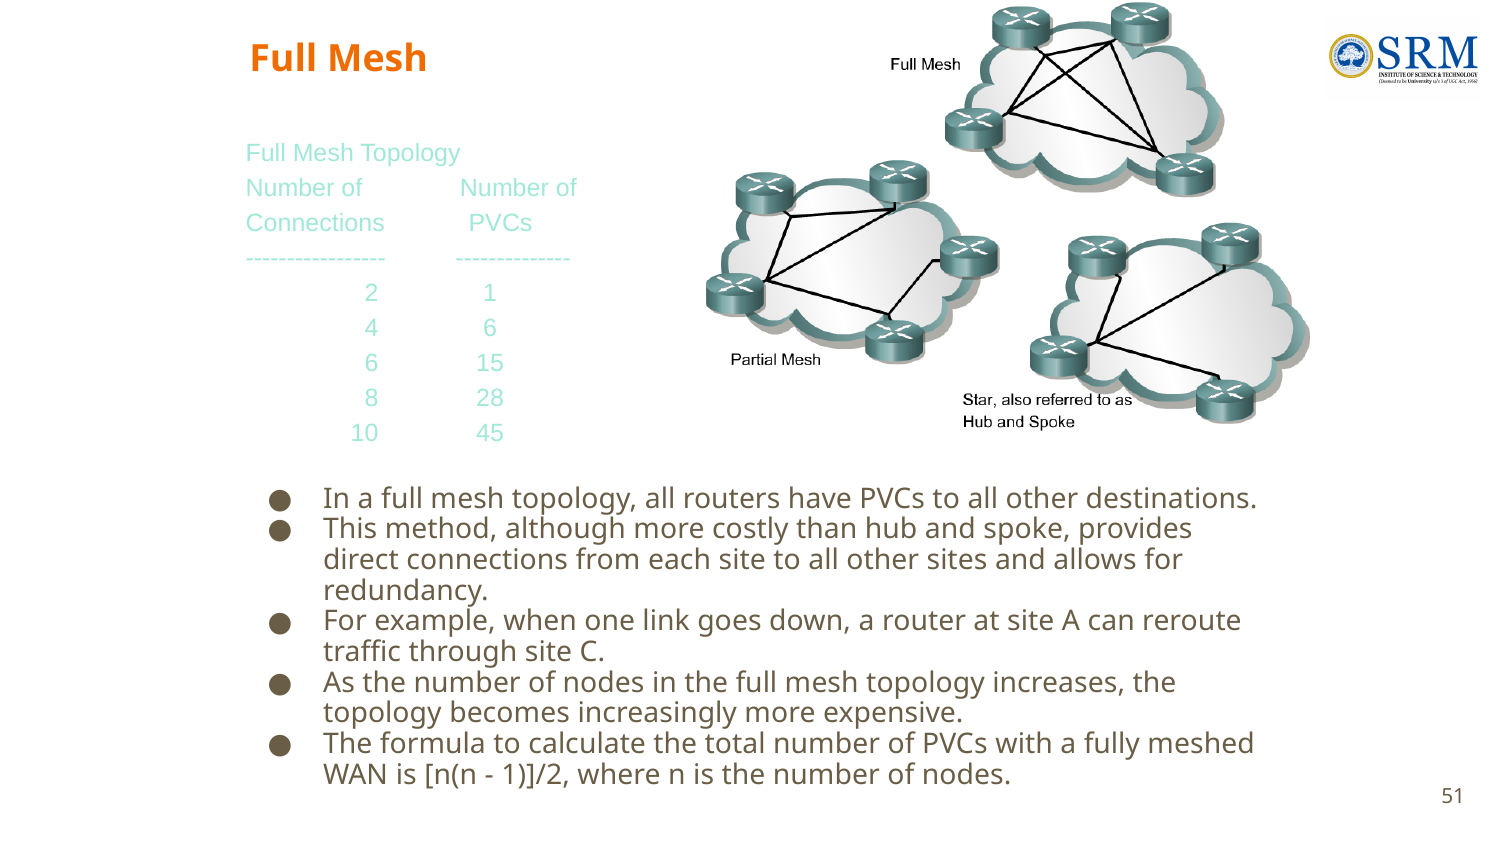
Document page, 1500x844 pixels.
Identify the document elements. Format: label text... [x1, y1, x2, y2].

picture [702, 0, 1313, 434]
text_box Full Mesh Topology Number of Number of Connections PVCs ----------------- -------------- 2 1 4 6 6 15 8 28 10 45 [234, 131, 694, 460]
list In a full mesh topology, all routers have PVCs to all other destinations. This method, although more costly than hub and spoke, provides direct connections from each site to all other sites and allows for redundancy. For example, when one link goes down, a router at site A can reroute traffic through site C. As the number of nodes in the full mesh topology increases, the topology becomes increasingly more expensive. The formula to calculate the total number of PVCs with a fully meshed WAN is [n(n - 1)]/2, where n is the number of nodes. [234, 468, 1285, 816]
picture [1326, 16, 1481, 103]
slide_number 51 [1389, 764, 1480, 830]
title Full Mesh [234, 18, 685, 94]
